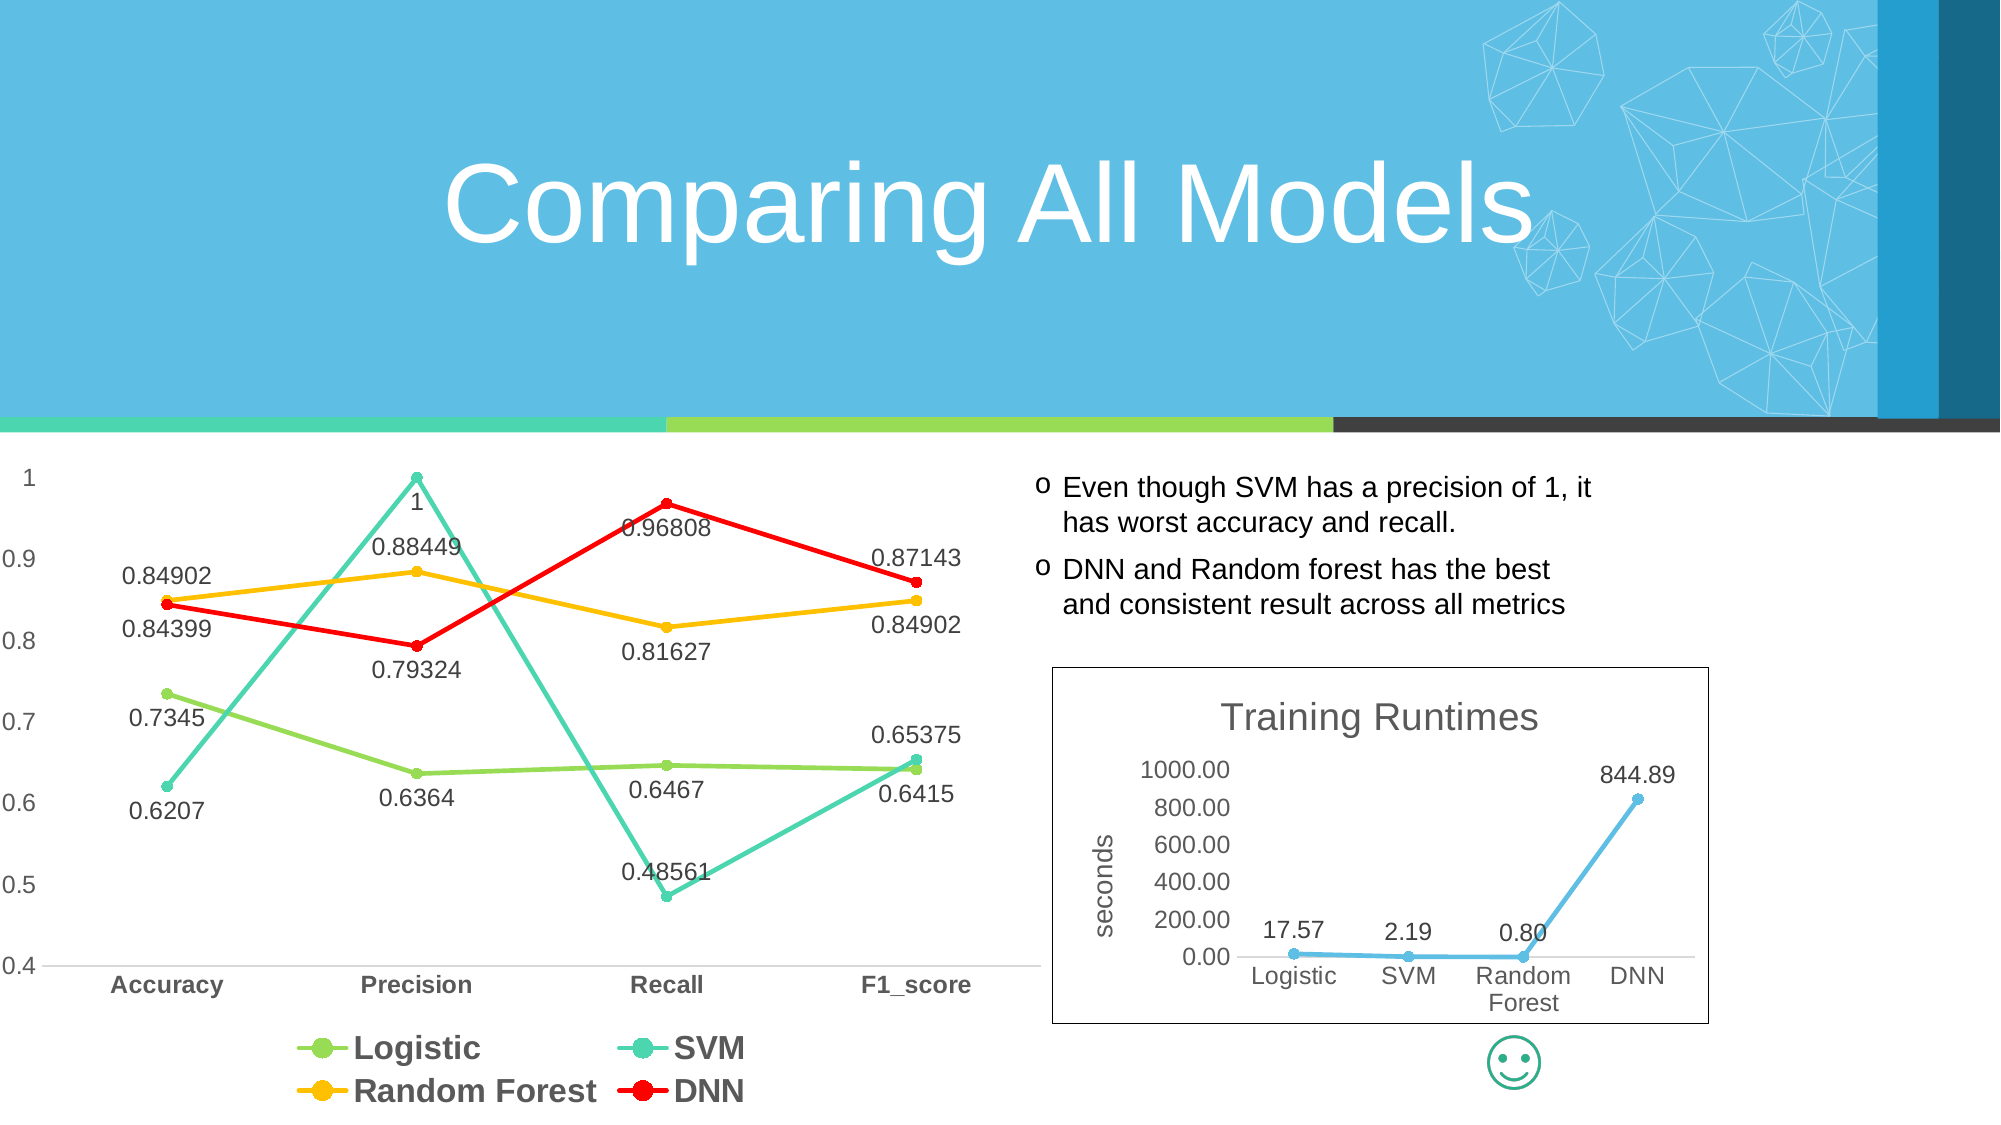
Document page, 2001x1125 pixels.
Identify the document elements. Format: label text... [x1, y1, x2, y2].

text_box Comparing All Models [427, 122, 1573, 273]
text_box Even though SVM has a precision of 1, it has worst accuracy and recall. DNN and Random forest has the best and consistent result across all metrics [1064, 460, 1611, 628]
picture [1480, 1028, 1548, 1097]
chart [0, 423, 1709, 1116]
